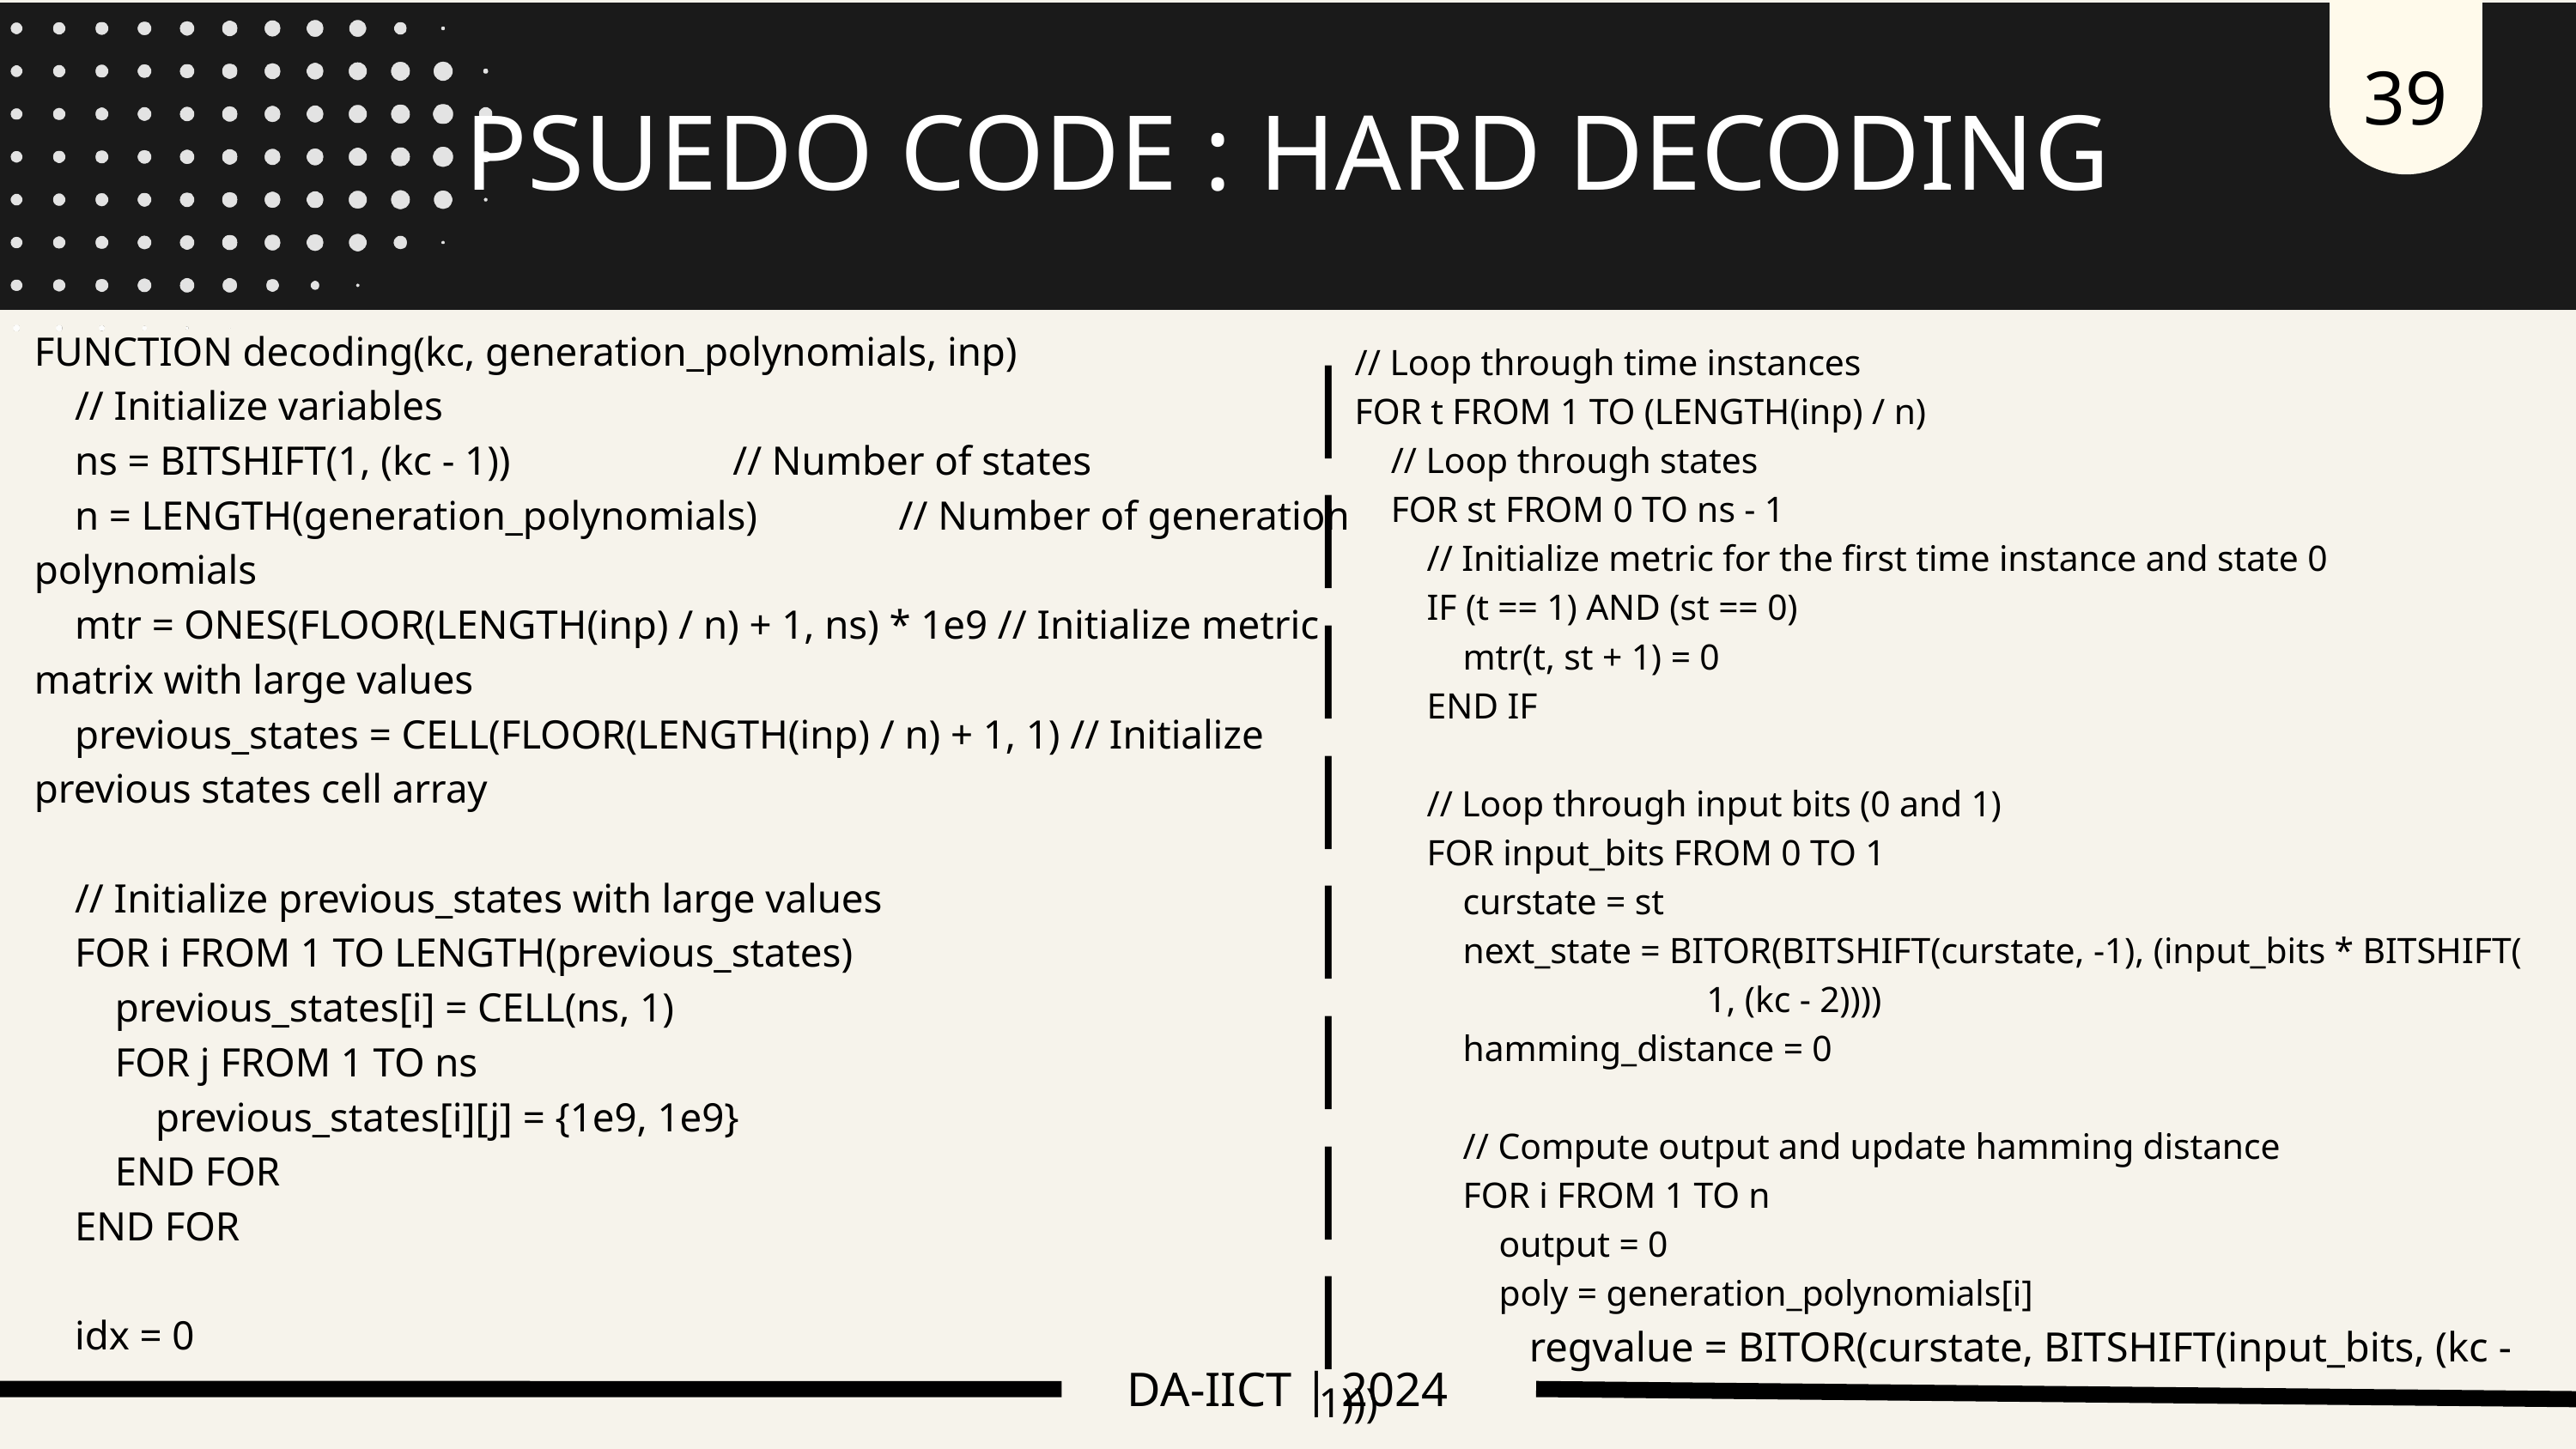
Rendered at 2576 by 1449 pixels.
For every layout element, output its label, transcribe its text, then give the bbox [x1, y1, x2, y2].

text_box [2323, 0, 2489, 175]
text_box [0, 2, 2576, 311]
text_box // Loop through time instances FOR t FROM 1 TO (LENGTH(inp) / n) // Loop through states FOR st FROM 0 TO ns - 1 // Initialize metric for the first time instance and state 0 IF (t == 1) AND (st == 0) mtr(t, st + 1) = 0 END IF // Loop through input bits (0 and 1) FOR input_bits FROM 0 TO 1 curstate = st next_state = BITOR(BITSHIFT(curstate, -1), (input_bits * BITSHIFT( 1, (kc - 2)))) hamming_distance = 0 // Compute output and update hamming distance FOR i FROM 1 TO n output = 0 poly = generation_polynomials[i] regvalue = BITOR(curstate, BITSHIFT(input_bits, (kc - 1))) [1318, 333, 2576, 1427]
text_box FUNCTION decoding(kc, generation_polynomials, inp) // Initialize variables ns = BITSHIFT(1, (kc - 1)) // Number of states n = LENGTH(generation_polynomials) // Number of generation polynomials mtr = ONES(FLOOR(LENGTH(inp) / n) + 1, ns) * 1e9 // Initialize metric matrix with large values previous_states = CELL(FLOOR(LENGTH(inp) / n) + 1, 1) // Initialize previous states cell array // Initialize previous_states with large values FOR i FROM 1 TO LENGTH(previous_states) previous_states[i] = CELL(ns, 1) FOR j FROM 1 TO ns previous_states[i][j] = {1e9, 1e9} END FOR END FOR idx = 0 [33, 320, 1350, 1449]
text_box [0, 320, 33, 331]
text_box | | | | | | | | [1303, 324, 1334, 1367]
